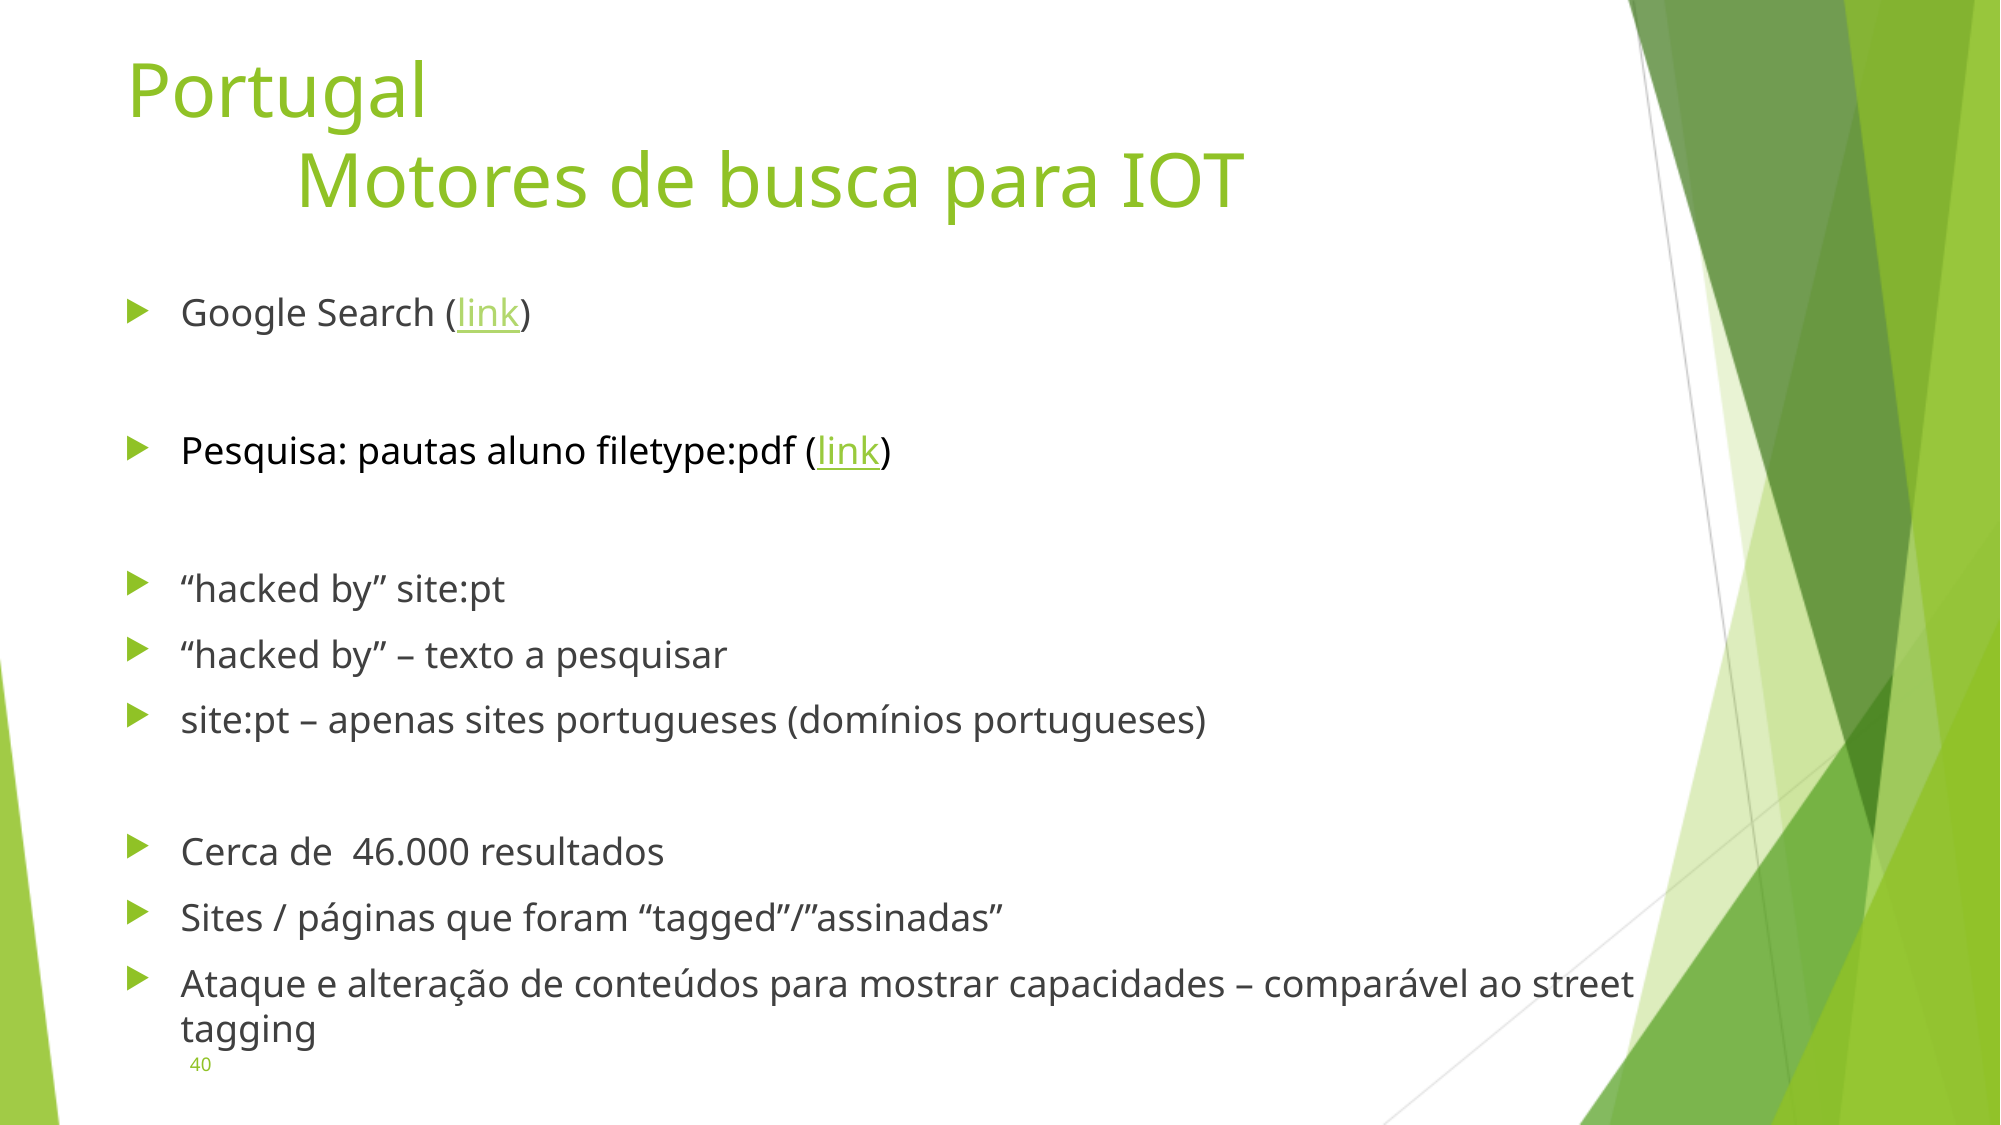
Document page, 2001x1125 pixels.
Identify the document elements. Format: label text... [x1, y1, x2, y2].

picture [1351, 0, 2000, 1125]
title Portugal Motores de busca para IOT [111, 34, 1779, 252]
text_box 40 [114, 1035, 227, 1095]
picture [0, 0, 110, 1125]
list Google Search (link) Pesquisa: pautas aluno filetype:pdf (link) “hacked by” site:pt “hacked by” – texto a pesquisar site:pt – apenas sites portugueses (domínios portugueses) Cerca de 46.000 resultados Sites / páginas que foram “tagged”/”assinadas” Ataque e alteração de conteúdos para mostrar capacidades – comparável ao street tagging [109, 281, 1779, 992]
